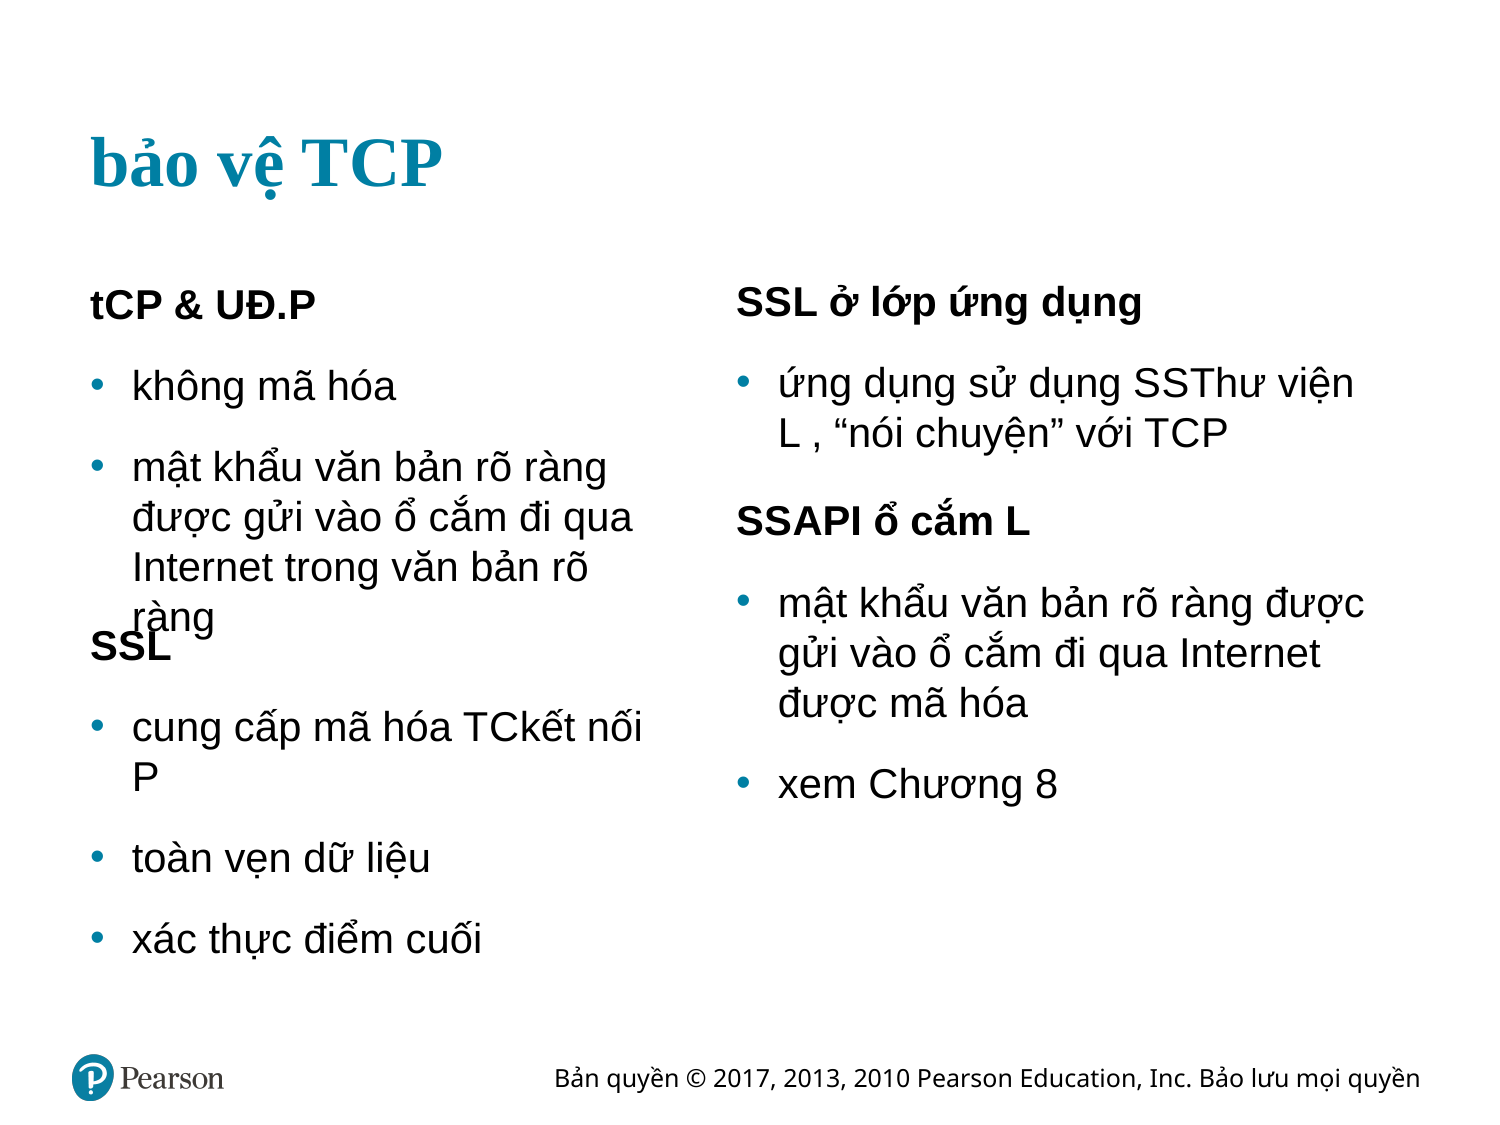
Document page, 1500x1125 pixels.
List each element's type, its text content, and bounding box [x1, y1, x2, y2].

picture [72, 1054, 88, 1070]
picture [80, 1063, 106, 1088]
picture [98, 1054, 224, 1101]
title bảo vệ T C P [75, 35, 1425, 216]
list S S API ổ cắm L mật khẩu văn bản rõ ràng được gửi vào ổ cắm đi qua Internet được mã hóa xem Chương 8 [720, 479, 1425, 828]
picture [72, 1087, 83, 1101]
list t C P & U Đ. P không mã hóa mật khẩu văn bản rõ ràng được gửi vào ổ cắm đi qua Internet trong văn bản rõ ràng [75, 262, 661, 600]
list S S L ở lớp ứng dụng ứng dụng sử dụng S S Thư viện L , “nói chuyện” với T C P [720, 259, 1425, 479]
list S S L cung cấp mã hóa T C kết nối P toàn vẹn dữ liệu xác thực điểm cuối [75, 603, 661, 983]
